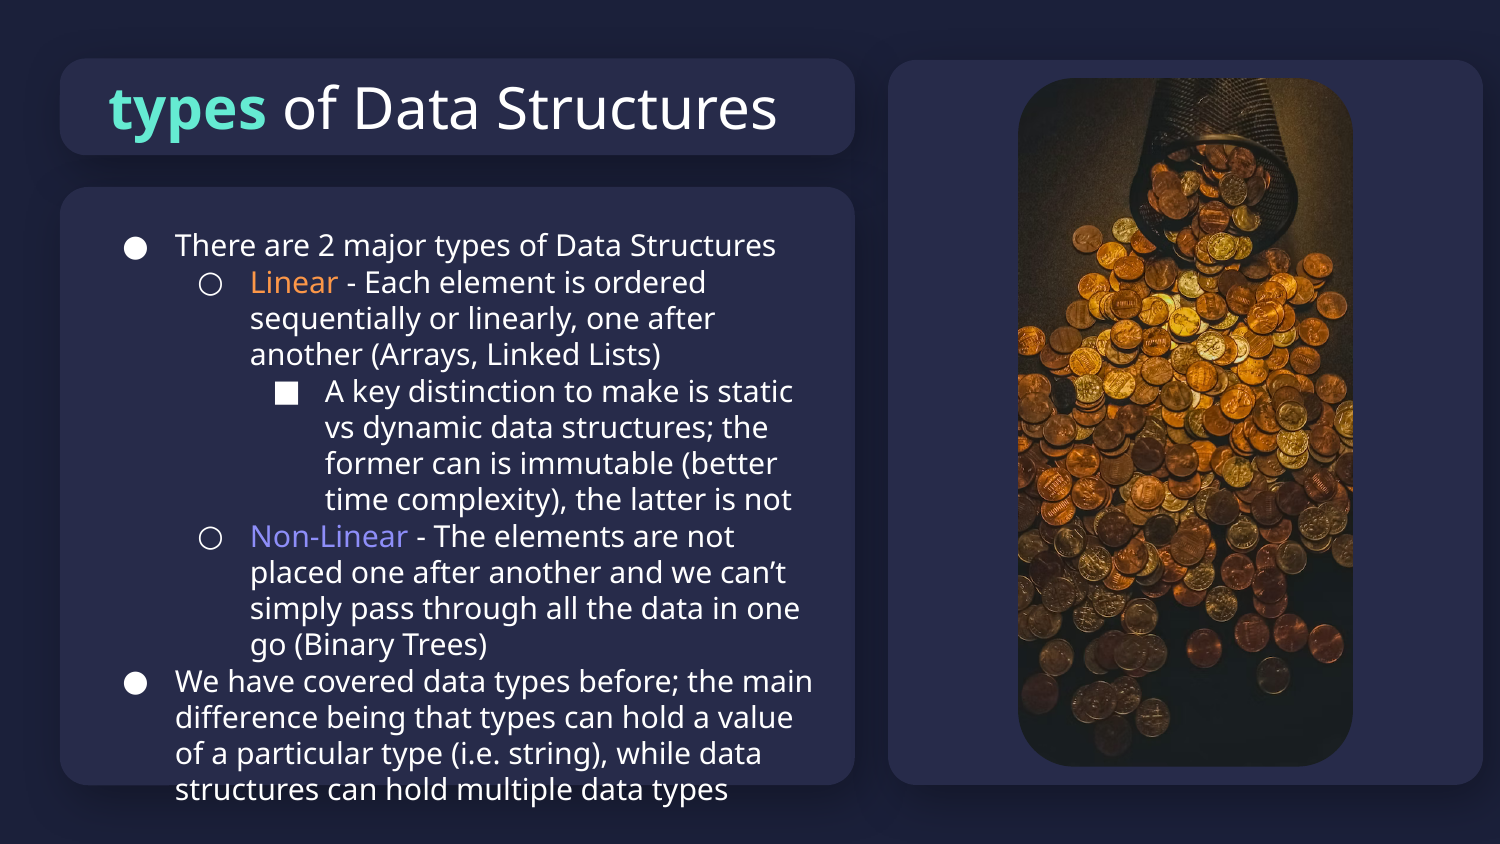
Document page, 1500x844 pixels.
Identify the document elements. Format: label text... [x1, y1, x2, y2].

picture [1017, 77, 1354, 767]
title types of Data Structures [93, 59, 822, 153]
text_box There are 2 major types of Data Structures Linear - Each element is ordered sequentially or linearly, one after another (Arrays, Linked Lists) A key distinction to make is static vs dynamic data structures; the former can is immutable (better time complexity), the latter is not Non-Linear - The elements are not placed one after another and we can’t simply pass through all the data in one go (Binary Trees) We have covered data types before; the main difference being that types can hold a value of a particular type (i.e. string), while data structures can hold multiple data types [85, 211, 839, 822]
text_box [888, 59, 1484, 785]
